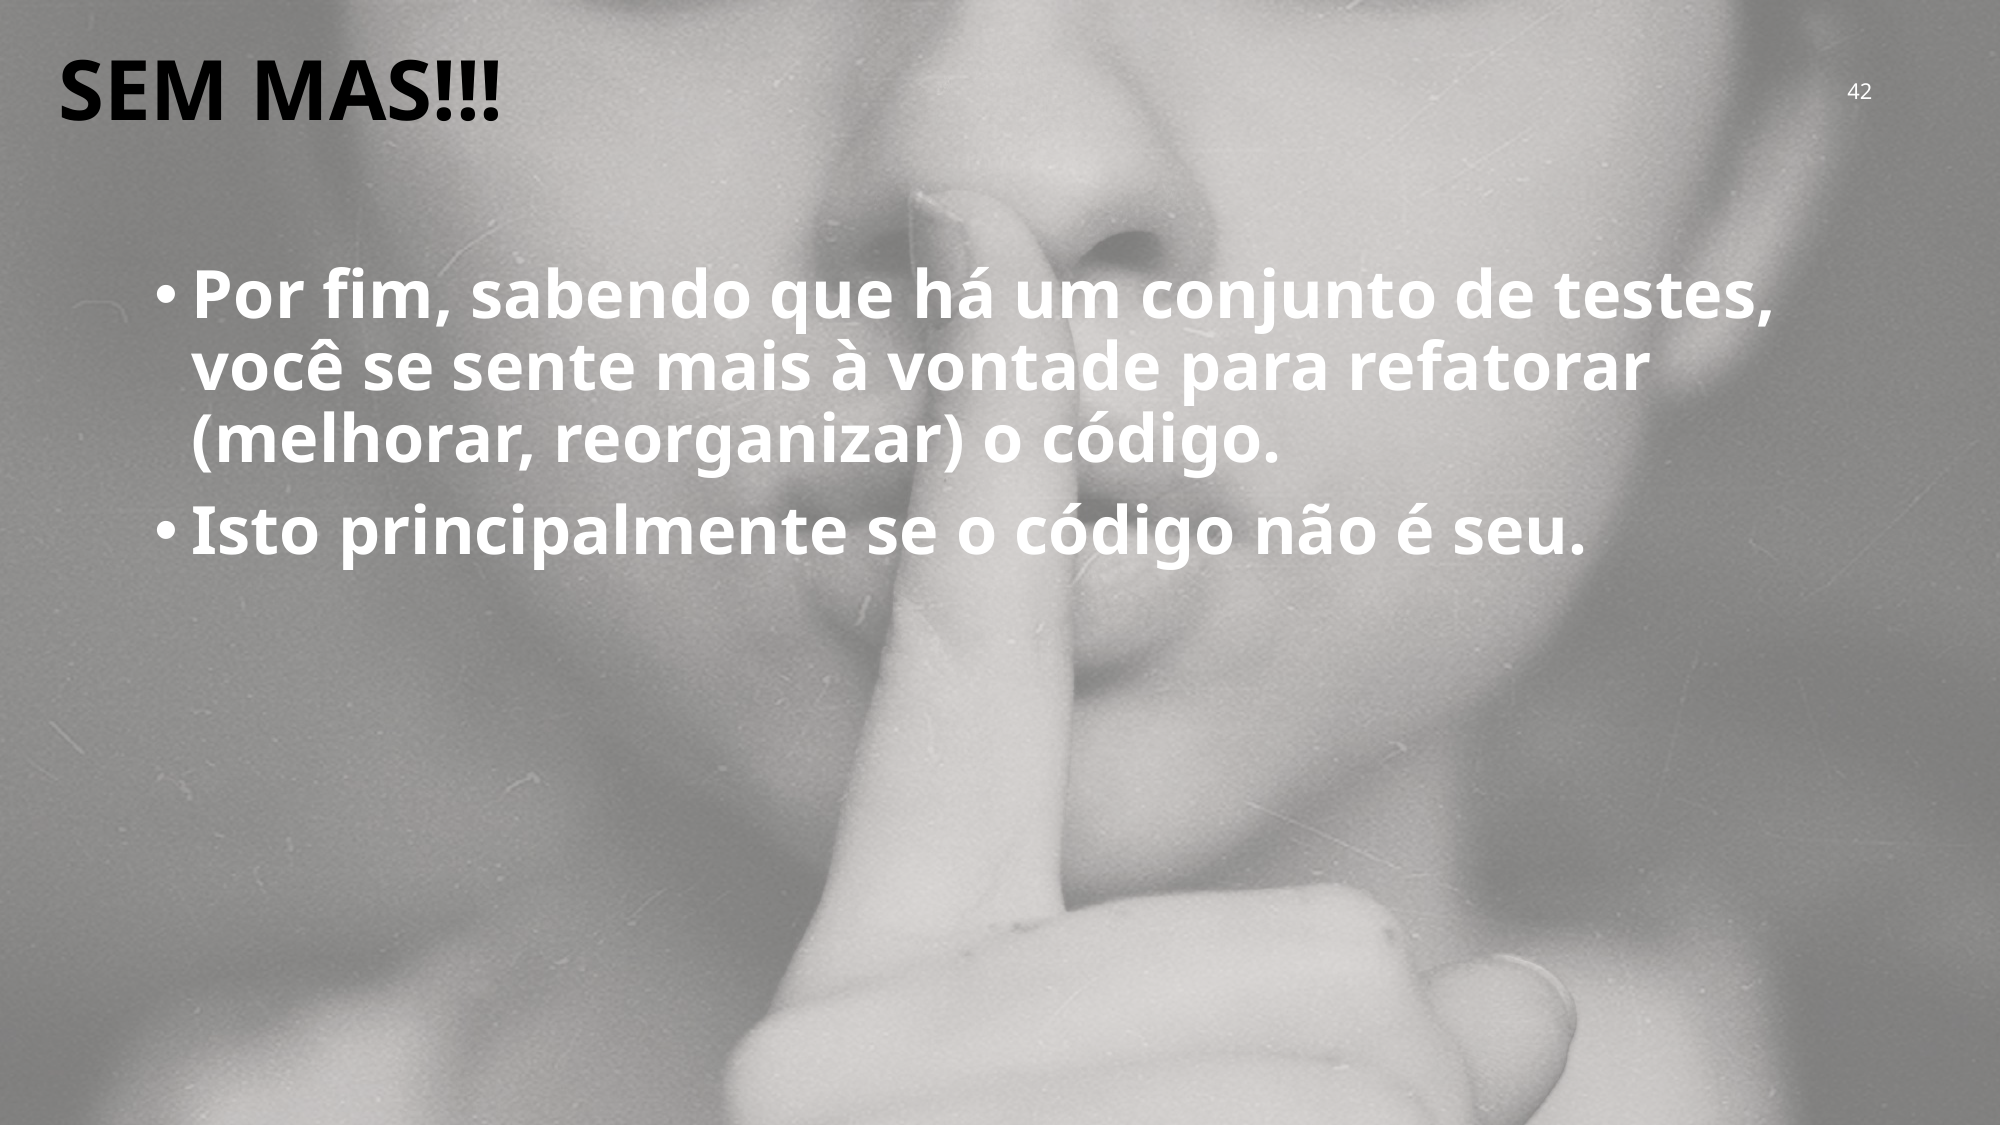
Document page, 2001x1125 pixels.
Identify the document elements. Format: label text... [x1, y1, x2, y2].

list Por fim, sabendo que há um conjunto de testes, você se sente mais à vontade para refatorar (melhorar, reorganizar) o código. Isto principalmente se o código não é seu. [139, 253, 1888, 1059]
title SEM mas!!! [0, 1, 563, 186]
slide_number 42 [1437, 62, 1888, 123]
